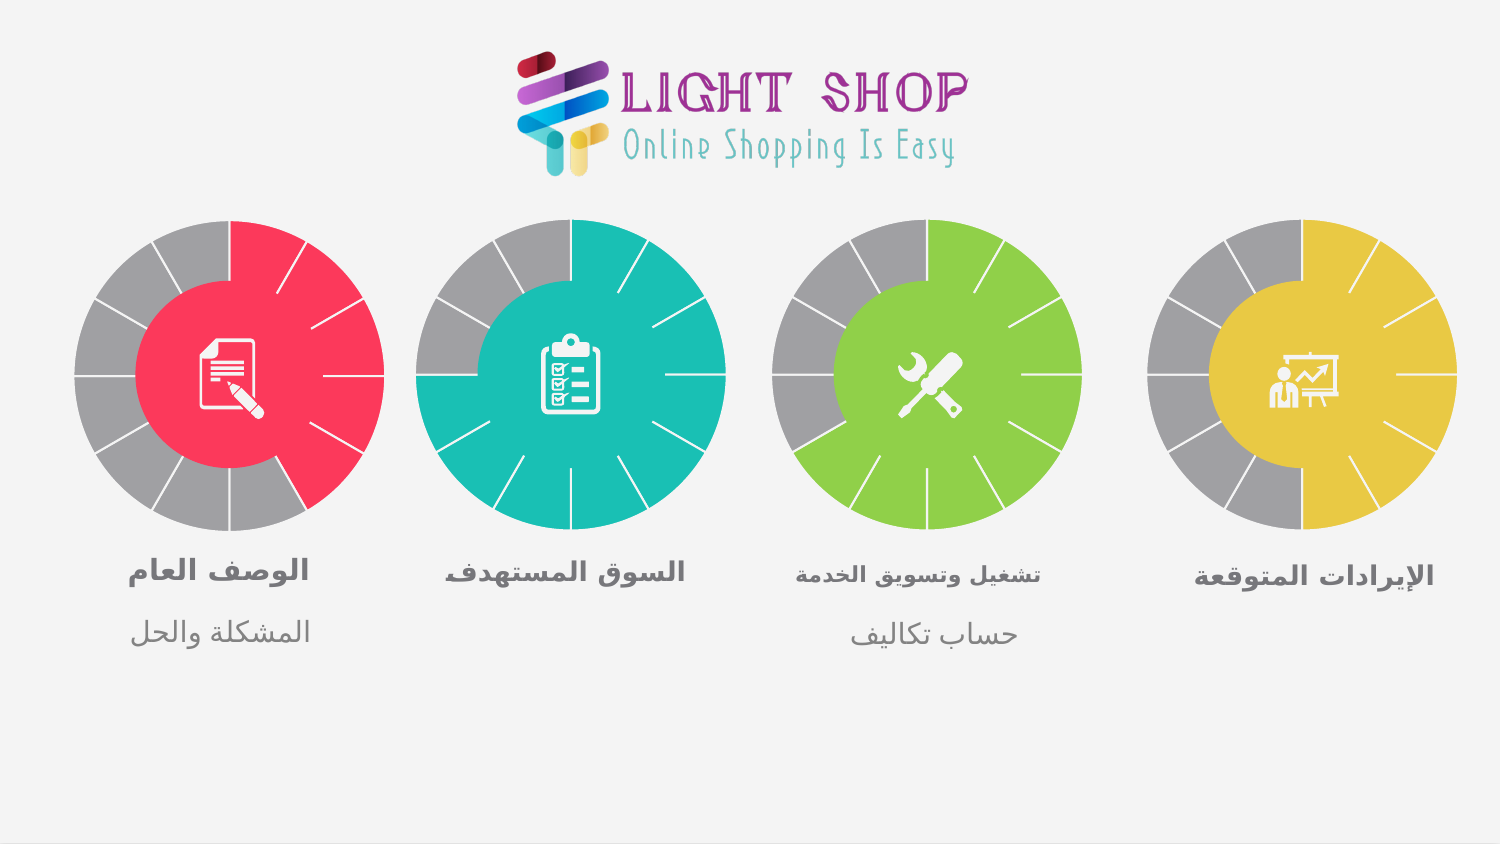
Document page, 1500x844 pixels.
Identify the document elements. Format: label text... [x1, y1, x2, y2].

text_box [1130, 211, 1474, 595]
text_box حساب تكاليف [778, 601, 1099, 658]
picture [444, 0, 978, 450]
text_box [57, 213, 402, 653]
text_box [399, 211, 743, 595]
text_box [755, 211, 1099, 595]
